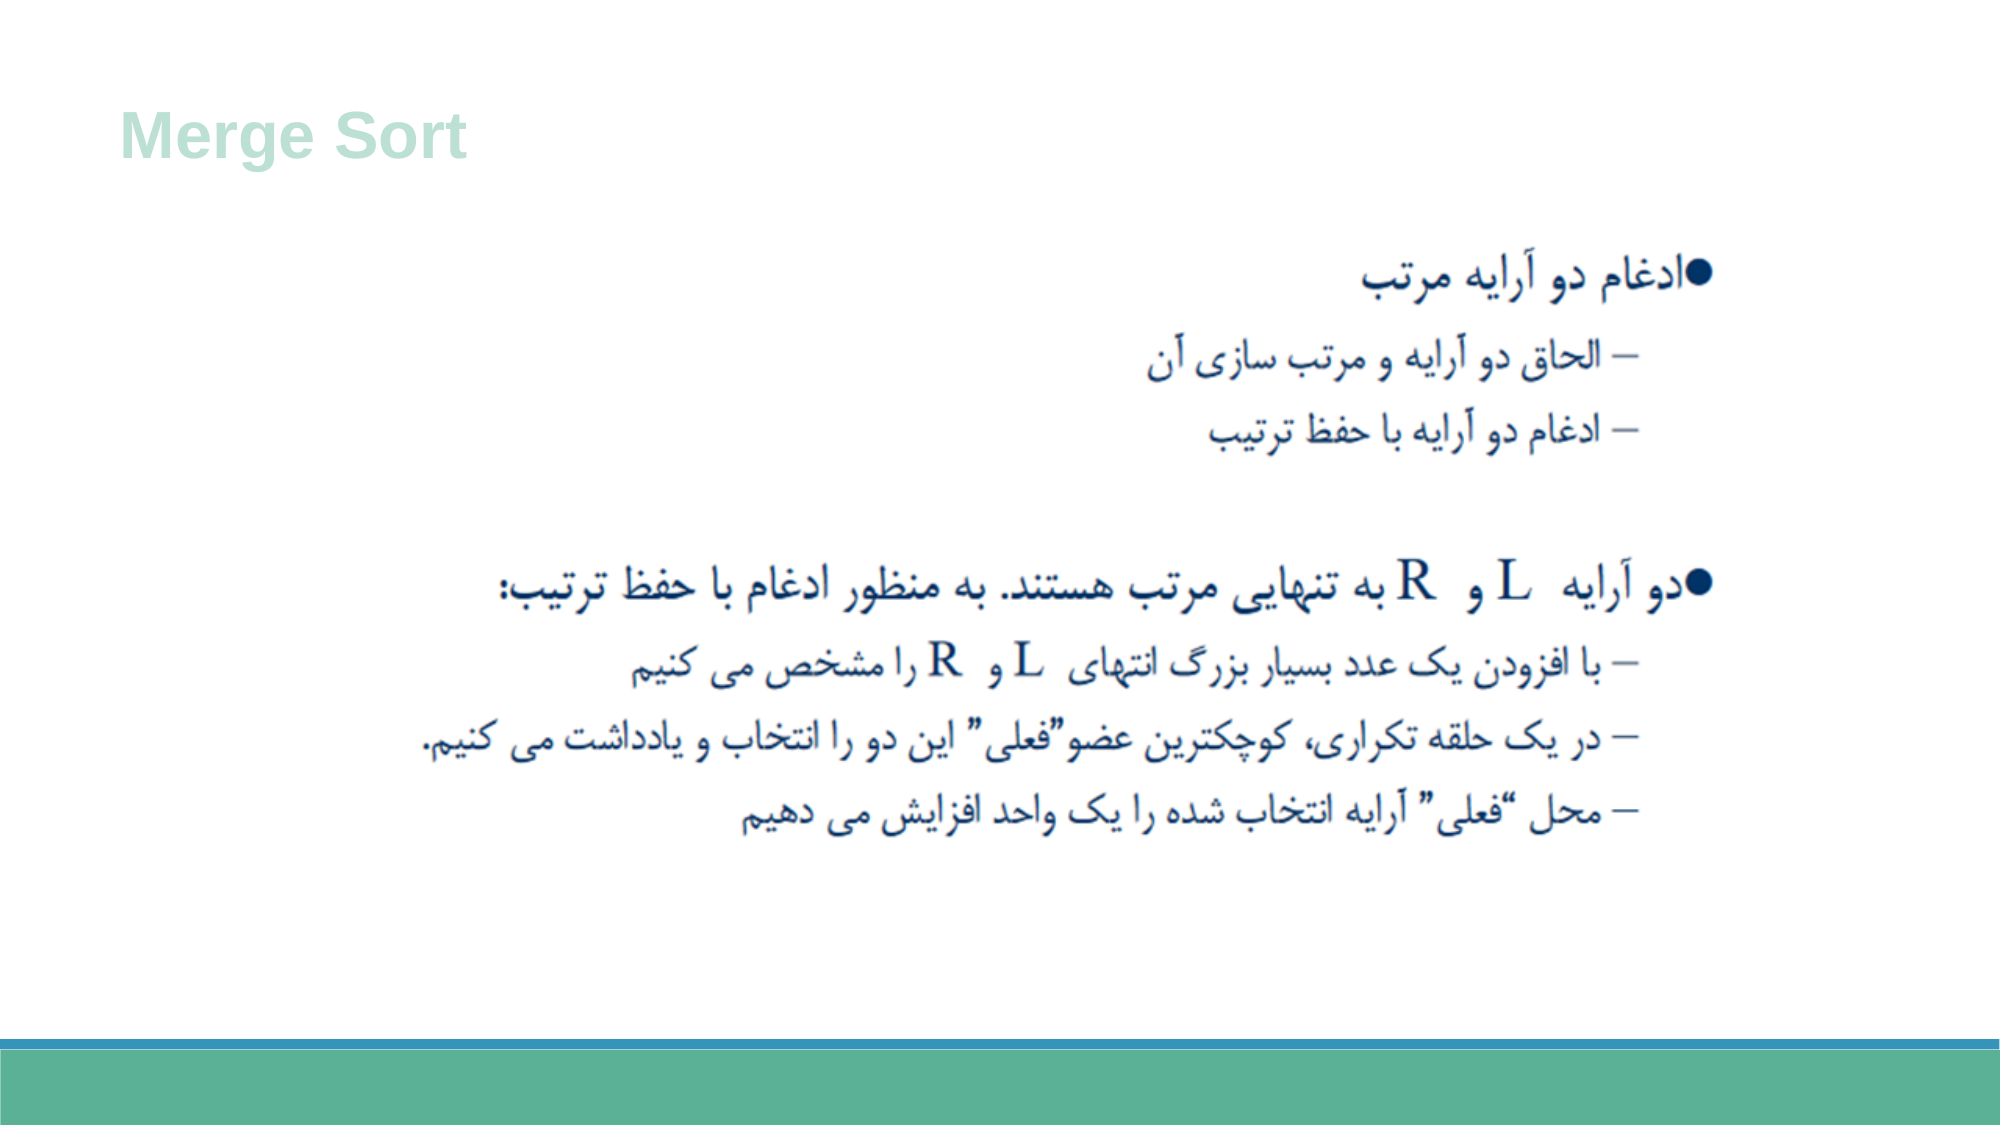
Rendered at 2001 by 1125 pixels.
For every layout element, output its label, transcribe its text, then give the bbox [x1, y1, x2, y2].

picture [364, 205, 1772, 920]
text_box Merge Sort [105, 84, 484, 180]
